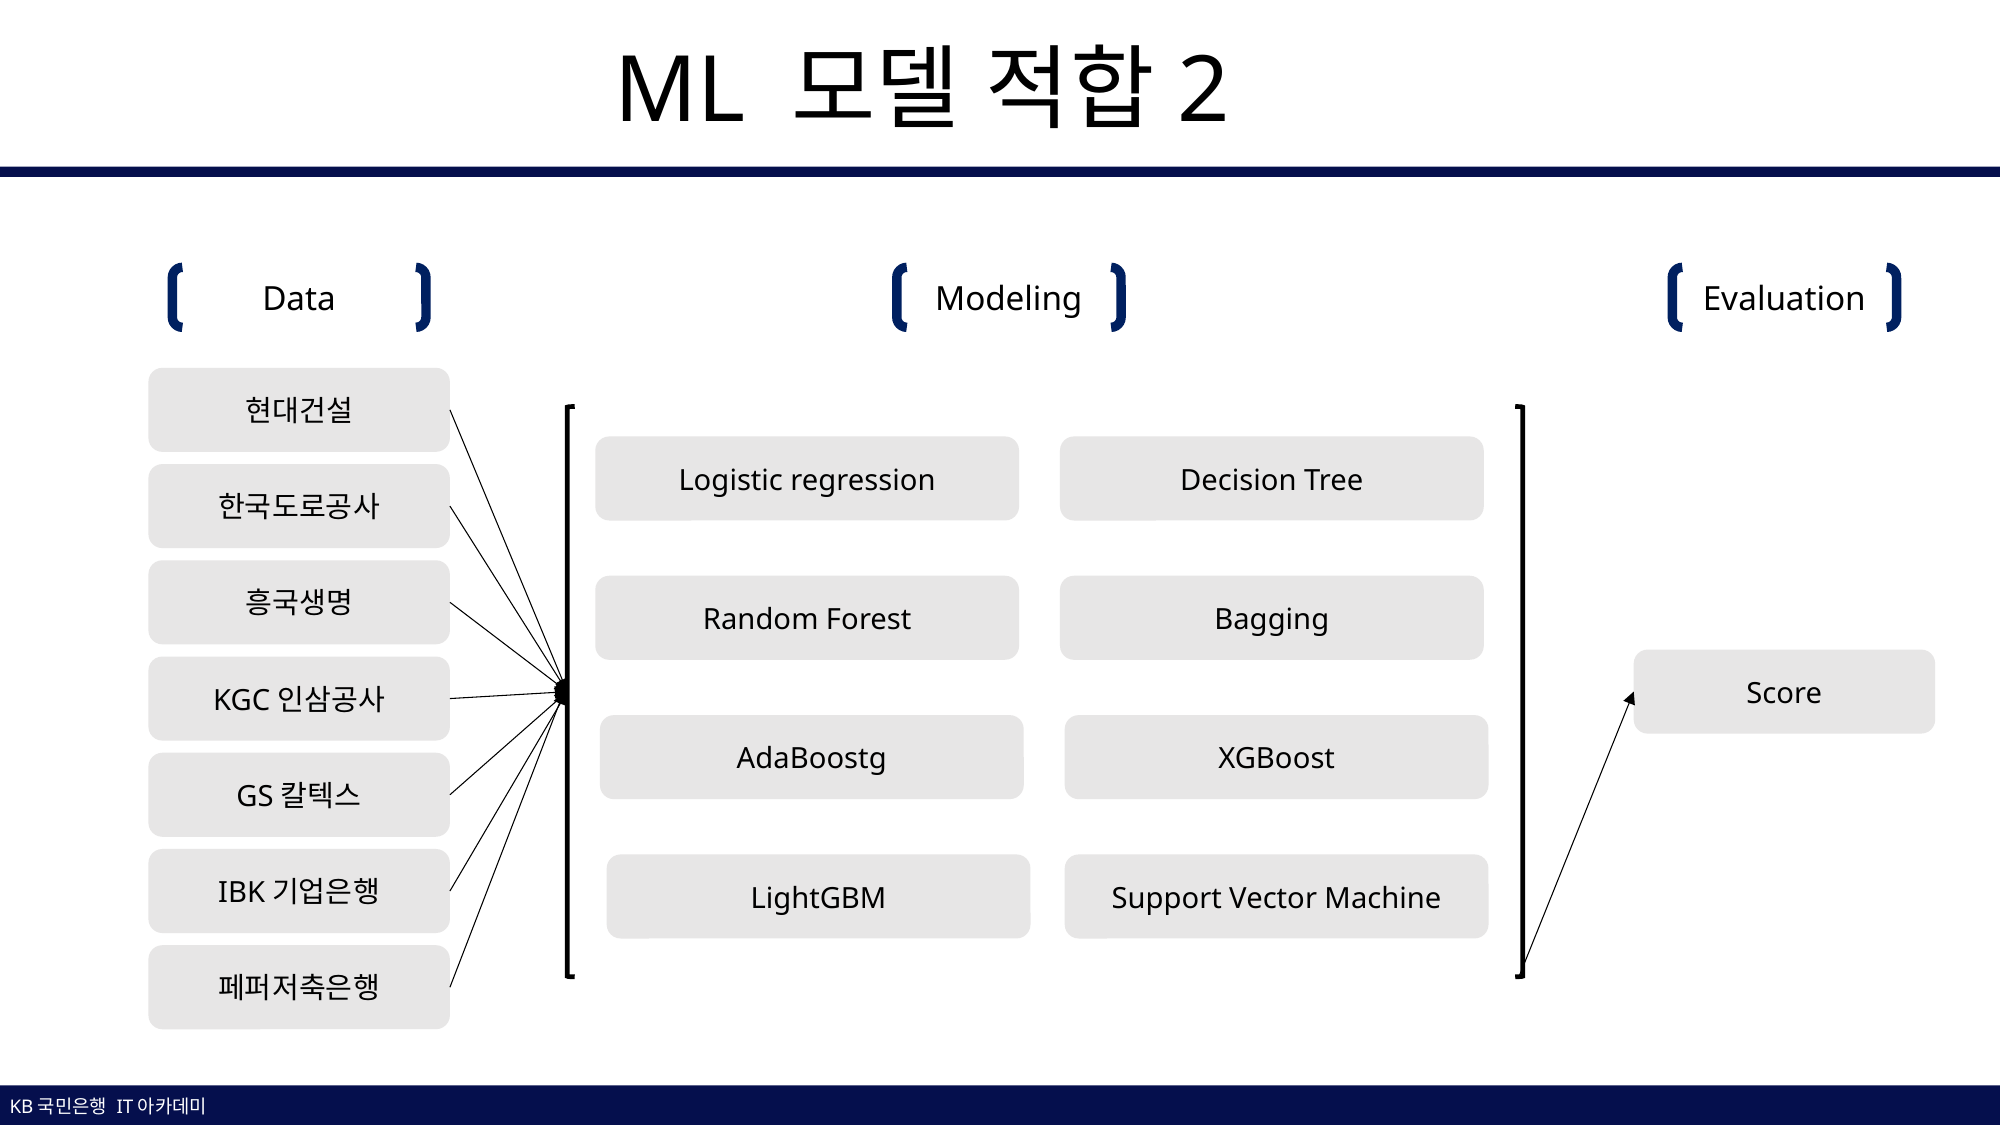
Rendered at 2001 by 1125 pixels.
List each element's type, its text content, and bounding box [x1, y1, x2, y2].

text_box Score [1632, 648, 1937, 735]
text_box ML 모델 적합2 [421, 22, 1422, 148]
text_box Data [171, 266, 427, 328]
text_box 흥국생명 [147, 559, 449, 646]
text_box Evaluation [1671, 266, 1898, 328]
text_box 페퍼저축은행 [147, 944, 451, 1031]
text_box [449, 506, 568, 602]
text_box Support Vector Machine [1063, 853, 1490, 940]
text_box Random Forest [594, 574, 1021, 661]
text_box 한국도로공사 [147, 463, 449, 550]
text_box [1515, 406, 1524, 978]
text_box LightGBM [605, 853, 1032, 940]
text_box XGBoost [1063, 714, 1490, 801]
text_box Decision Tree [1058, 435, 1485, 522]
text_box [564, 691, 568, 891]
text_box Bagging [1058, 574, 1485, 661]
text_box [449, 691, 564, 988]
text_box GS칼텍스 [147, 751, 449, 838]
text_box Modeling [896, 266, 1122, 328]
text_box [566, 405, 575, 978]
text_box KGC인삼공사 [147, 655, 449, 742]
text_box Logistic regression [594, 435, 1021, 522]
text_box 현대건설 [147, 366, 451, 453]
text_box AdaBoostg [598, 714, 1025, 801]
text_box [449, 602, 568, 691]
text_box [449, 409, 568, 506]
text_box IBK기업은행 [147, 847, 449, 935]
